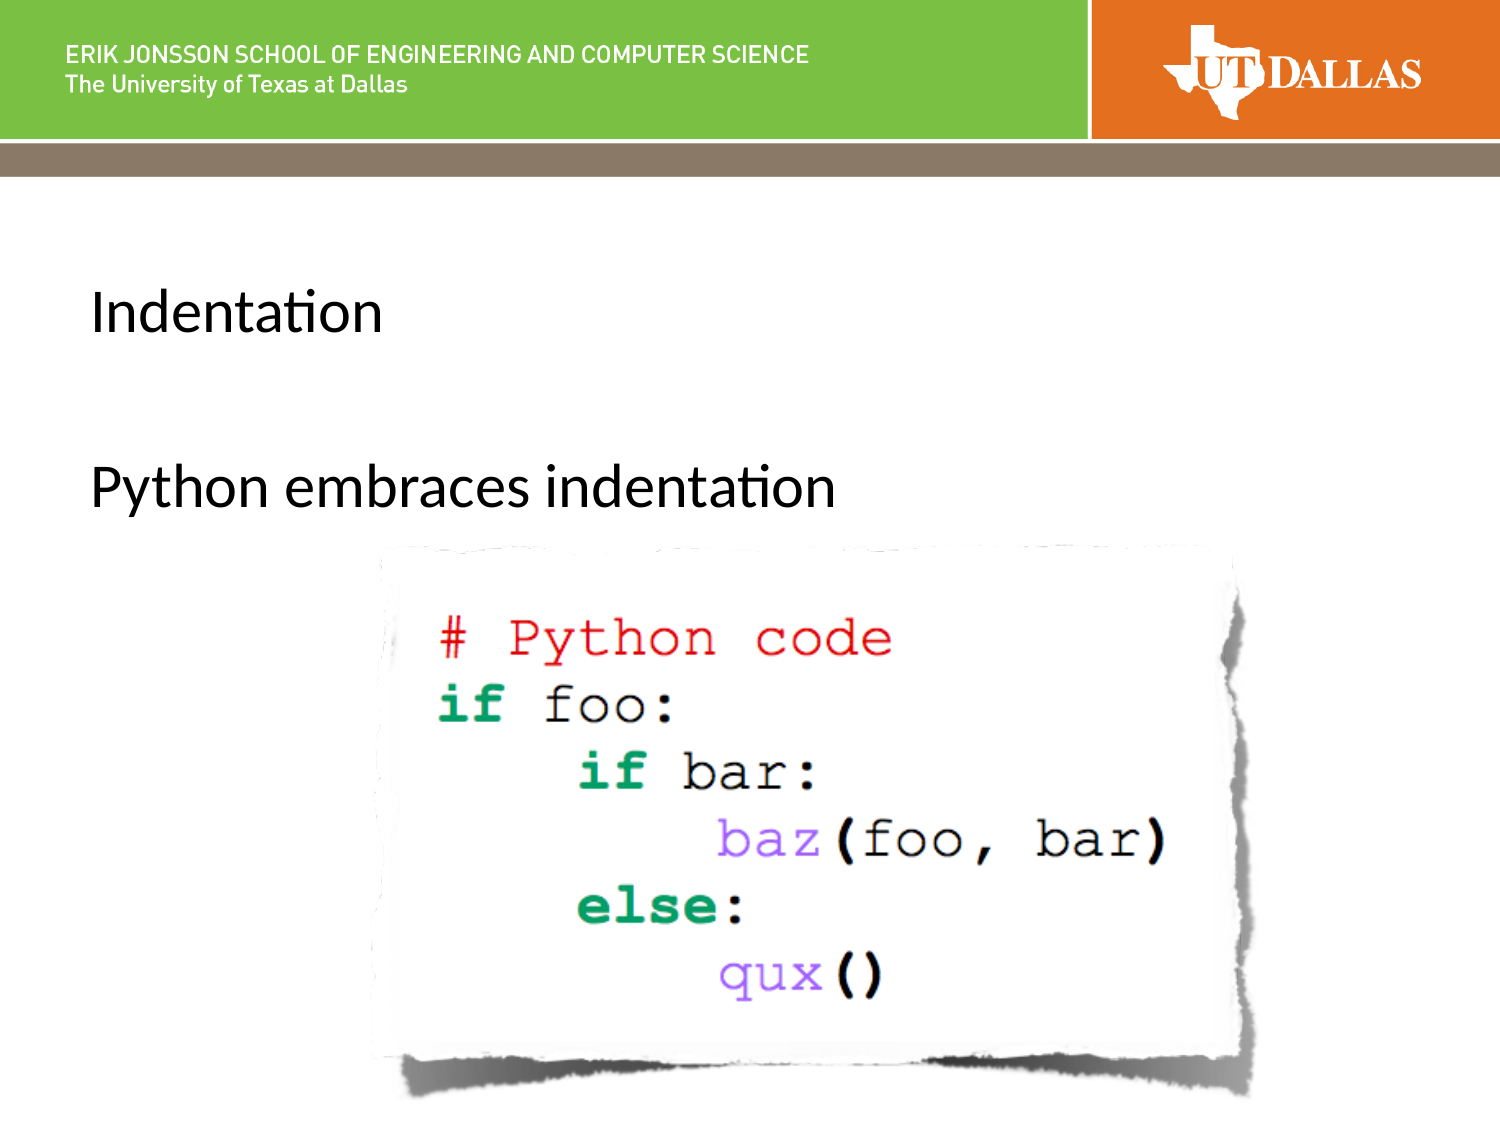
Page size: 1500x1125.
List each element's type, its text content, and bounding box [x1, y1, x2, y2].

picture [0, 0, 1500, 1125]
picture [364, 533, 1260, 1104]
list Indentation Python embraces indentation [75, 262, 1425, 1125]
